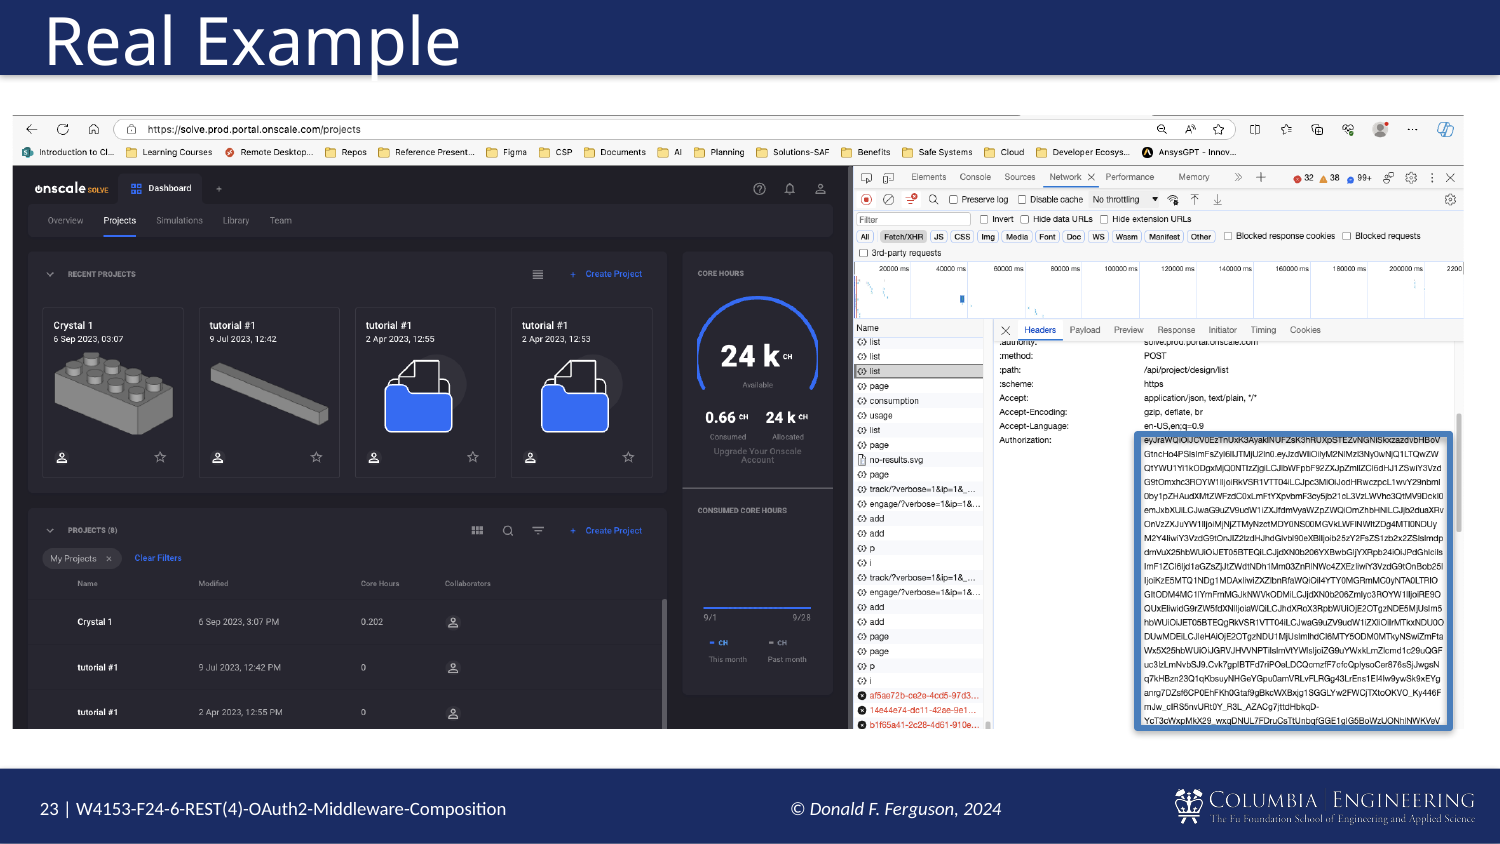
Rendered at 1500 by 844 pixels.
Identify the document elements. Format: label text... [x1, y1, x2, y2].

title Real Example [28, 0, 1450, 73]
picture [12, 115, 1464, 729]
